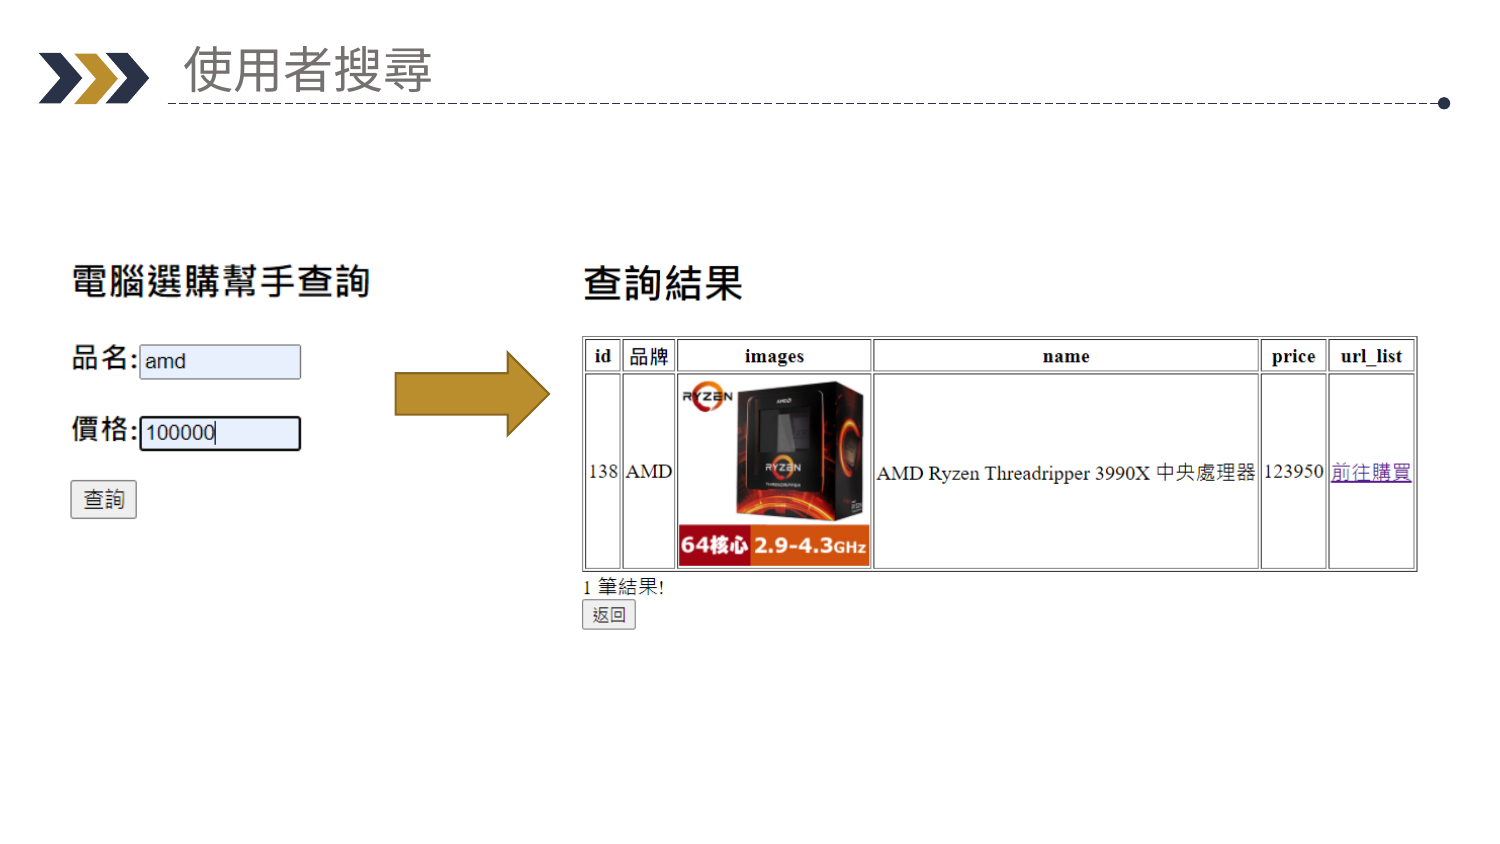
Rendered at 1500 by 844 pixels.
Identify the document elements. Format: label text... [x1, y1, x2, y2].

text_box [473, 350, 551, 438]
text_box 使用者搜尋 [169, 31, 449, 103]
text_box [36, 51, 84, 105]
picture [572, 256, 1459, 660]
picture [57, 229, 473, 558]
text_box [71, 52, 120, 106]
text_box [103, 51, 151, 105]
